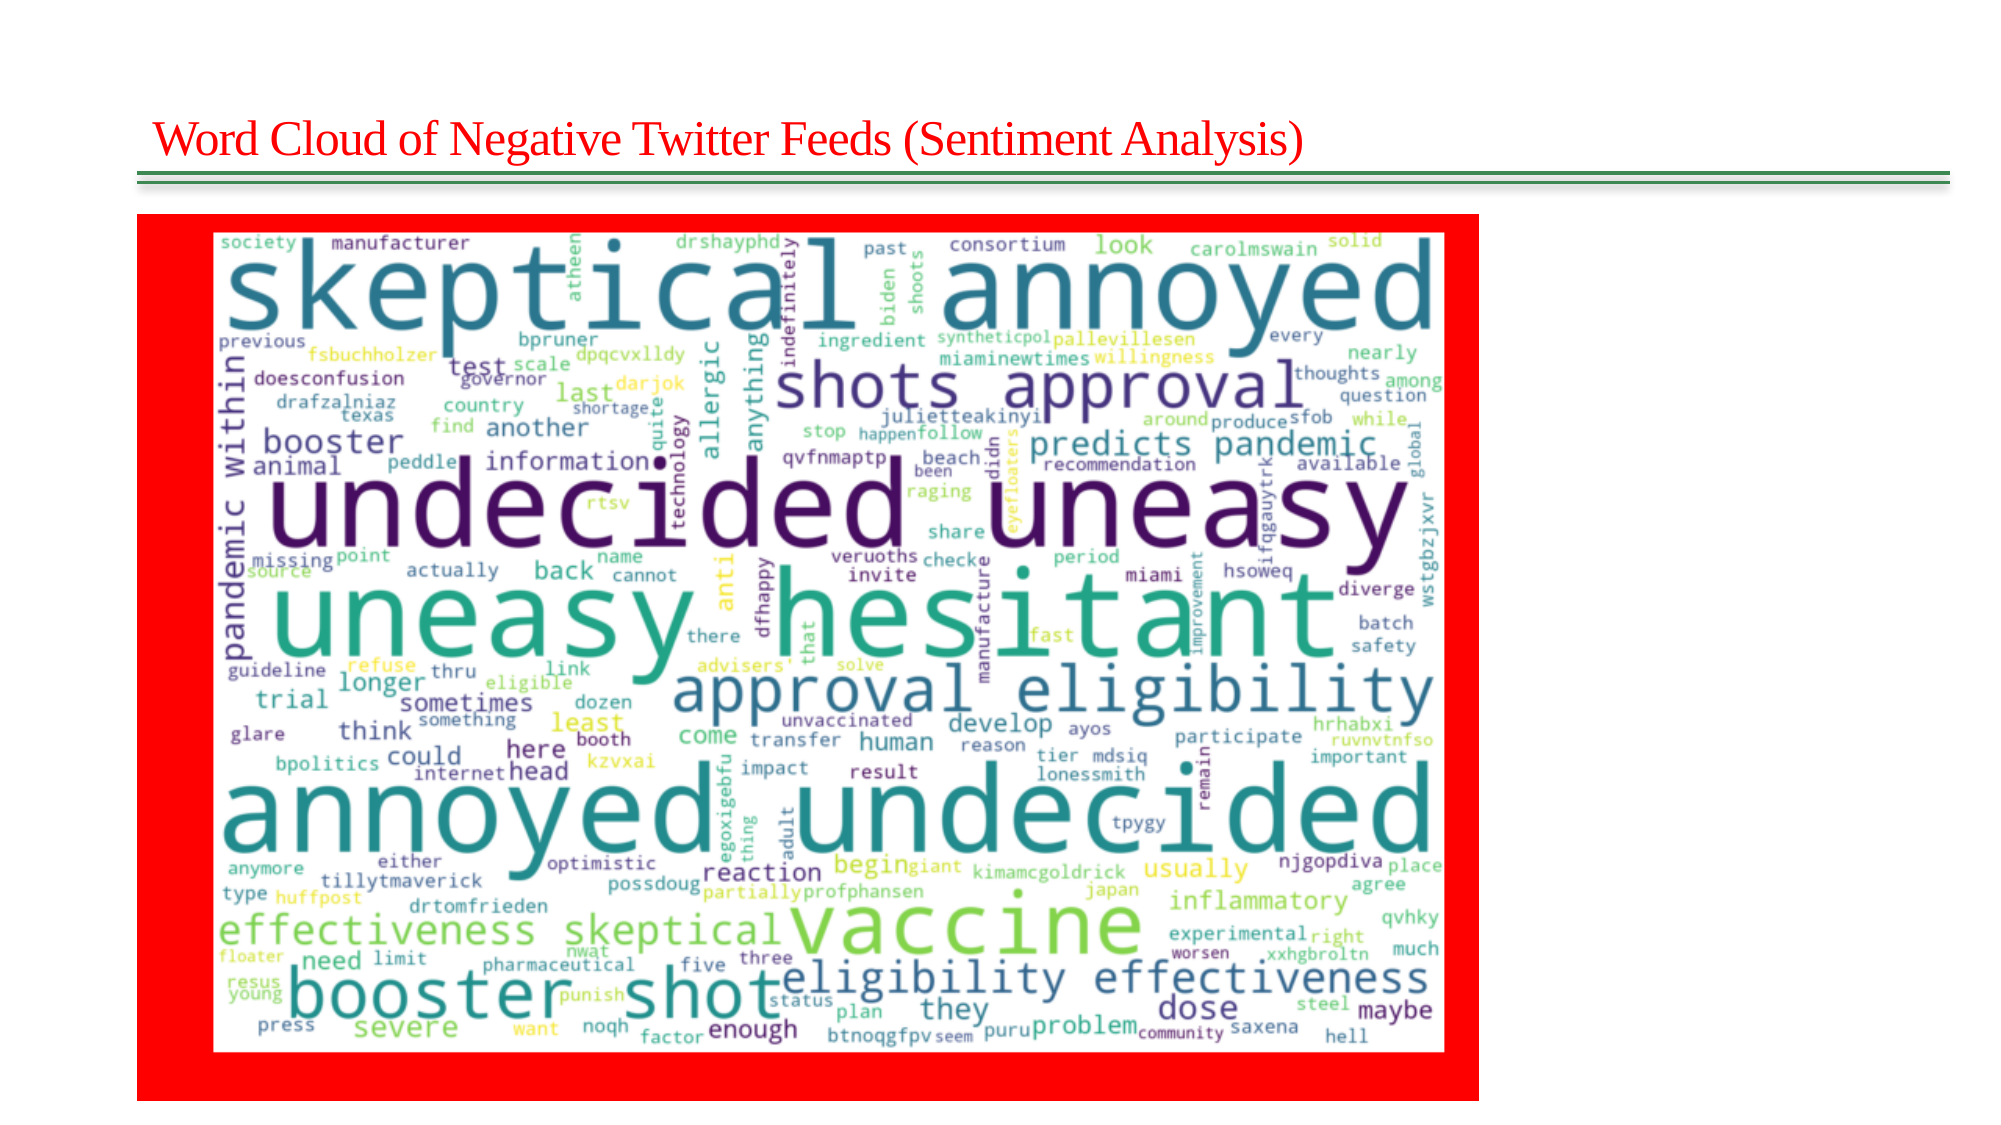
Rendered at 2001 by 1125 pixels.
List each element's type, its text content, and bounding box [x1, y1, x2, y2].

title Word Cloud of Negative Twitter Feeds (Sentiment Analysis) [137, 47, 1950, 171]
picture [137, 213, 1479, 1101]
